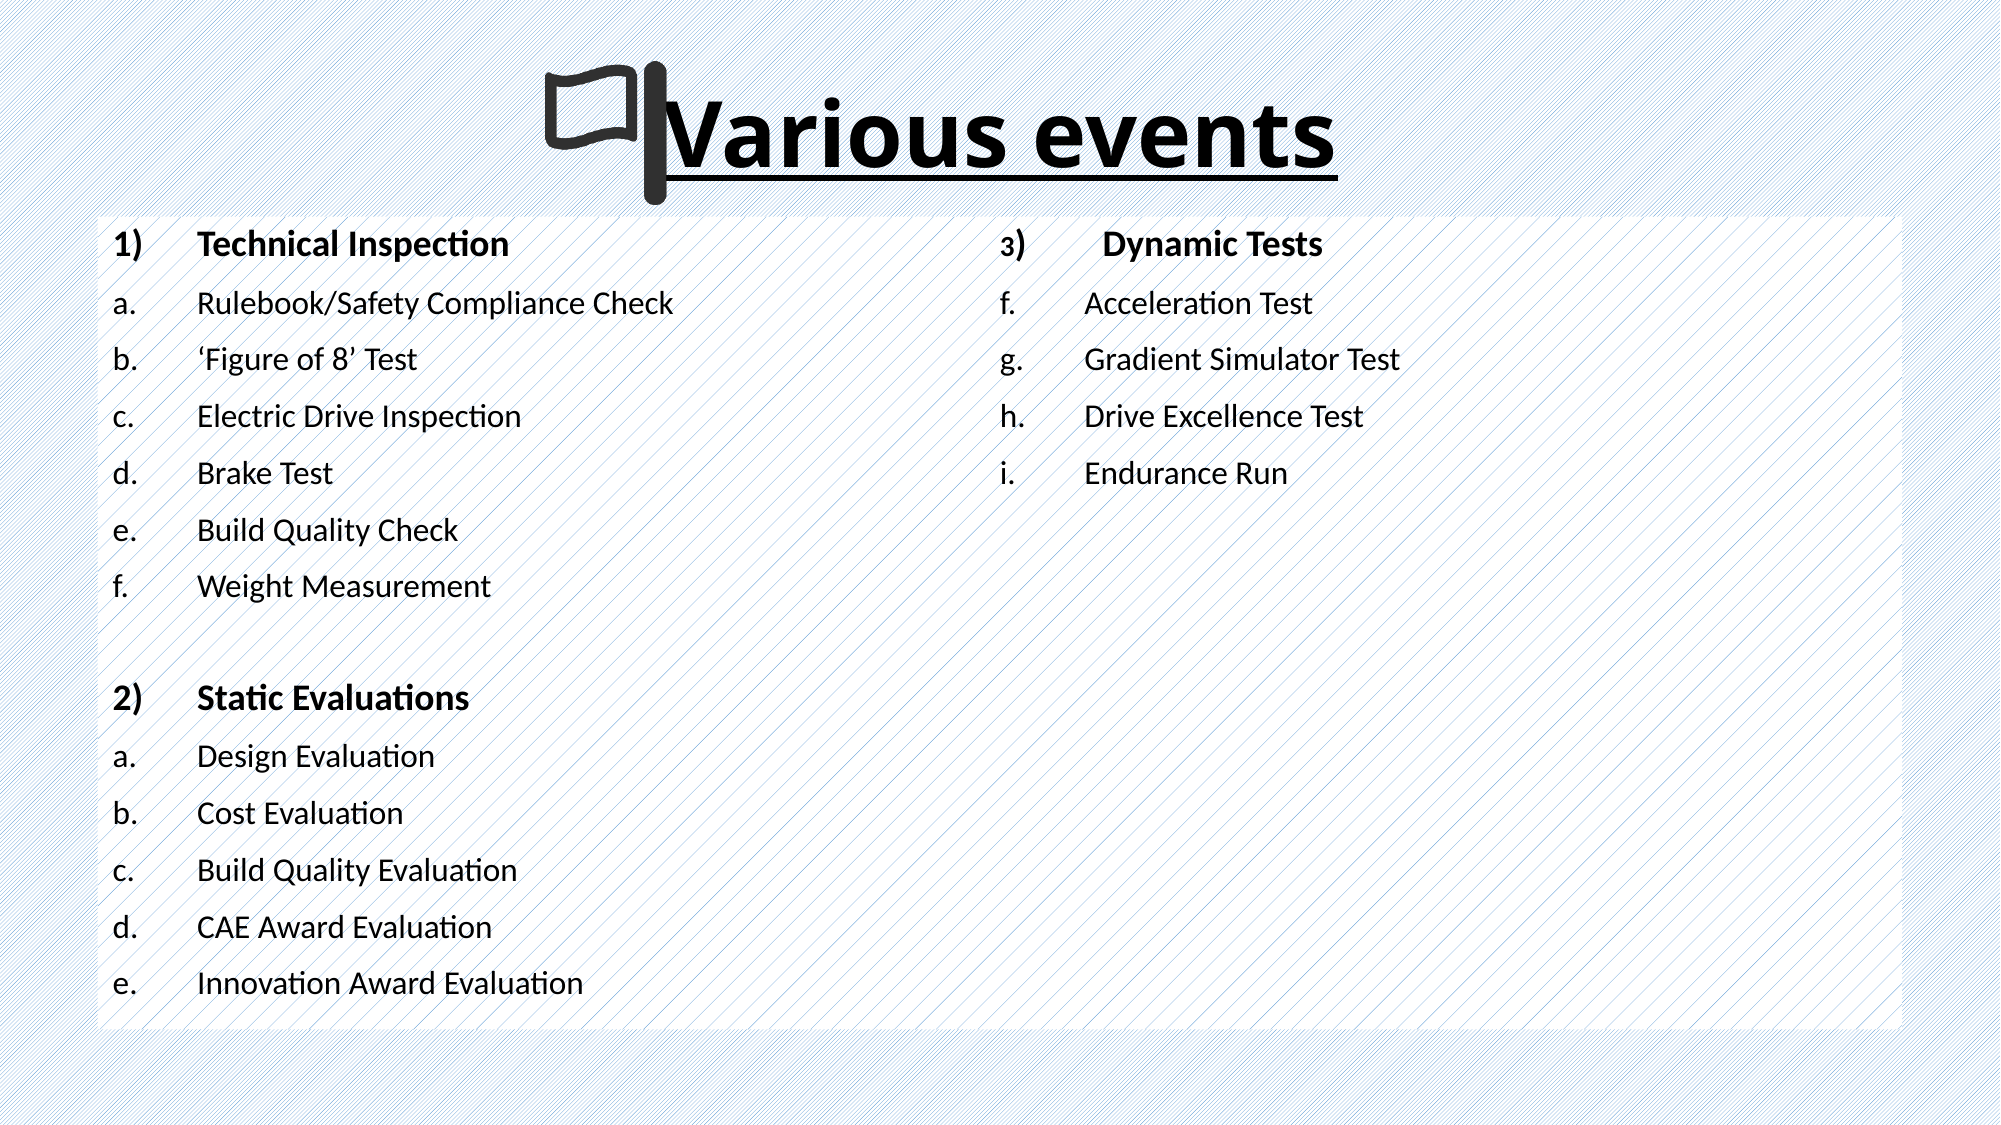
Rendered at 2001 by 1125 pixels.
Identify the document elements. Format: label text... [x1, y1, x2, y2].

picture [533, 61, 678, 205]
title Various events [137, 59, 1864, 216]
list Technical Inspection Rulebook/Safety Compliance Check ‘Figure of 8’ Test Electric Drive Inspection Brake Test Build Quality Check Weight Measurement Static Evaluations Design Evaluation Cost Evaluation Build Quality Evaluation CAE Award Evaluation Innovation Award Evaluation 3) Dynamic Tests Acceleration Test Gradient Simulator Test Drive Excellence Test Endurance Run [97, 216, 1903, 1030]
